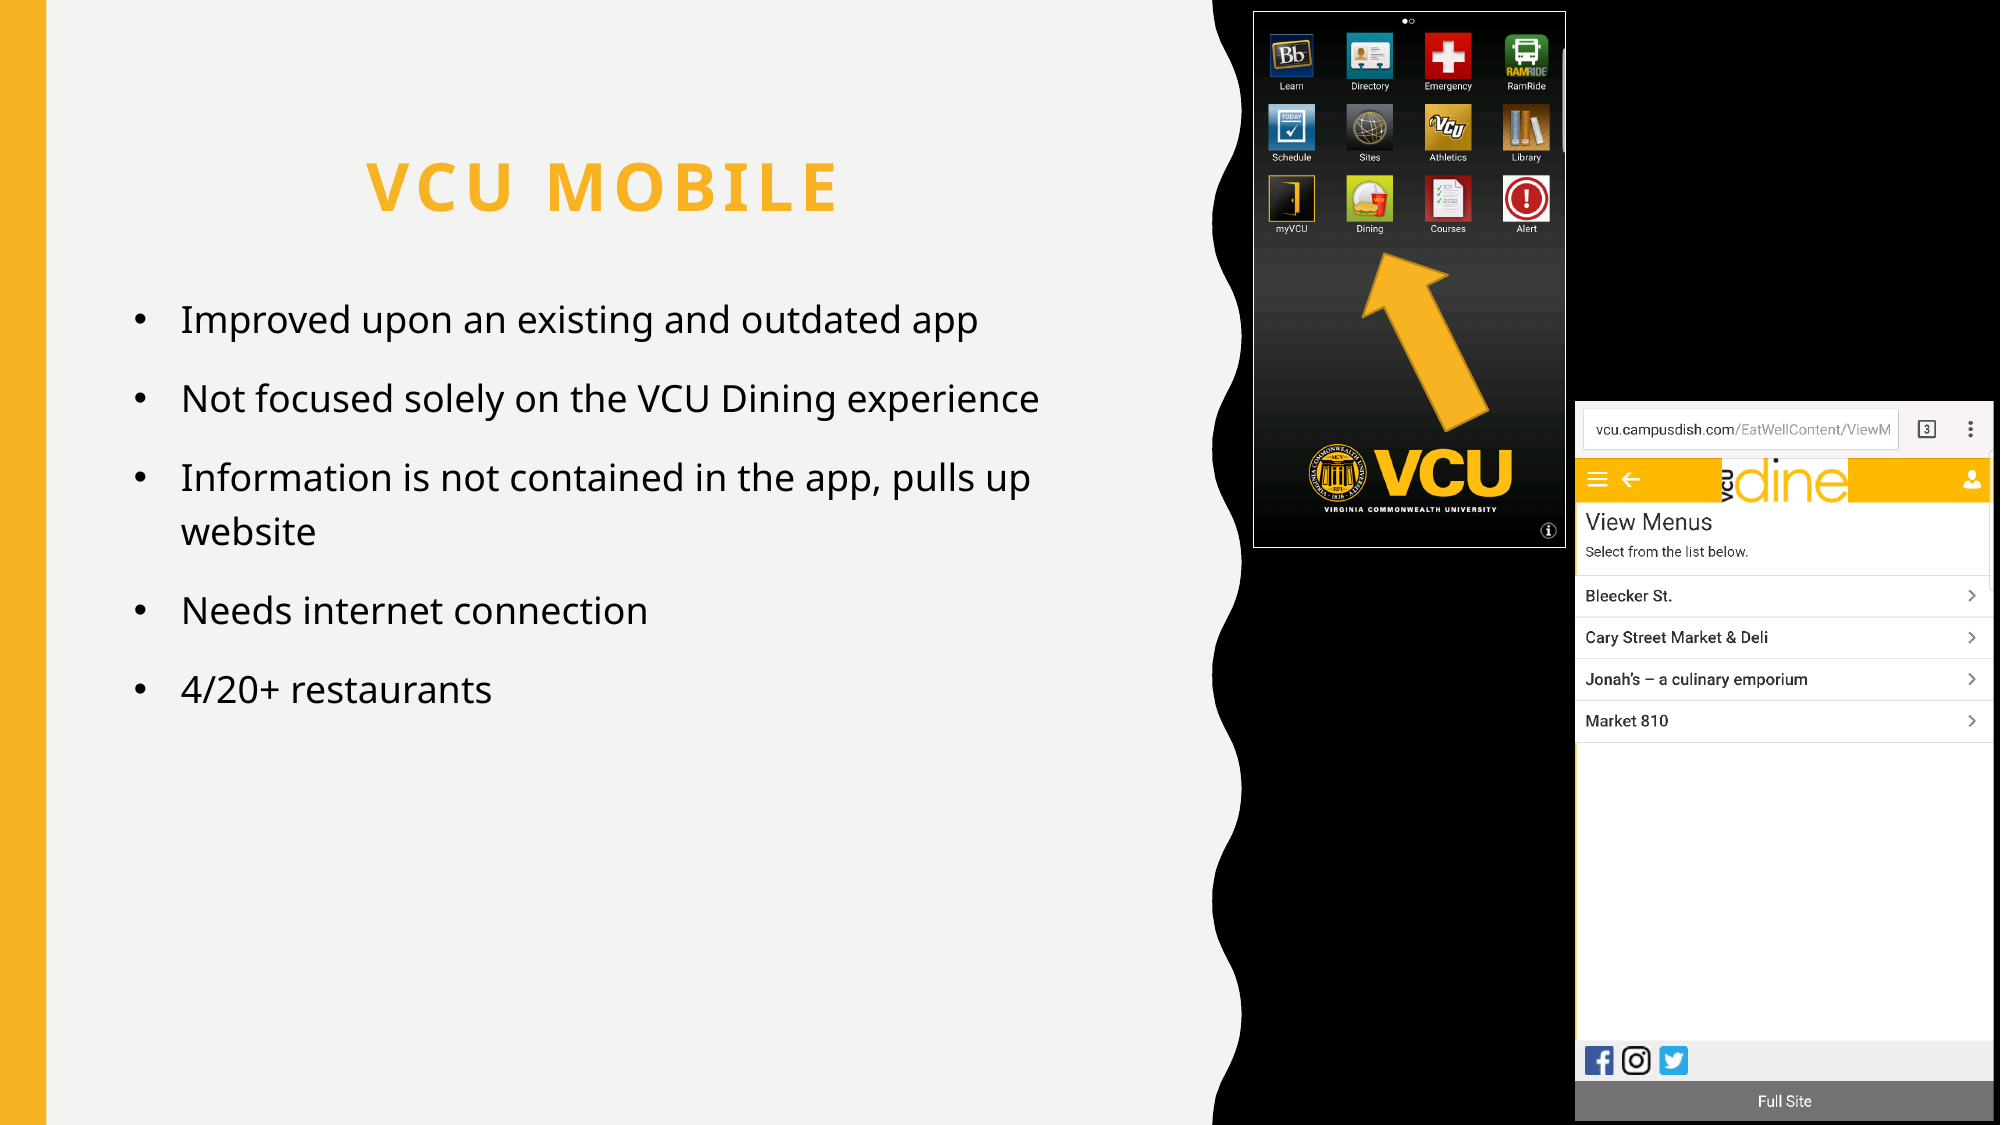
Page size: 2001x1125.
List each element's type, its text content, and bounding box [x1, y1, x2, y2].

title Vcu mobile [118, 36, 1087, 233]
picture [1574, 401, 1994, 1121]
list Improved upon an existing and outdated app Not focused solely on the VCU Dining experience Information is not contained in the app, pulls up website Needs internet connection 4/20+ restaurants [118, 279, 1087, 1005]
picture [1253, 11, 1566, 548]
text_box [1566, 429, 1574, 496]
